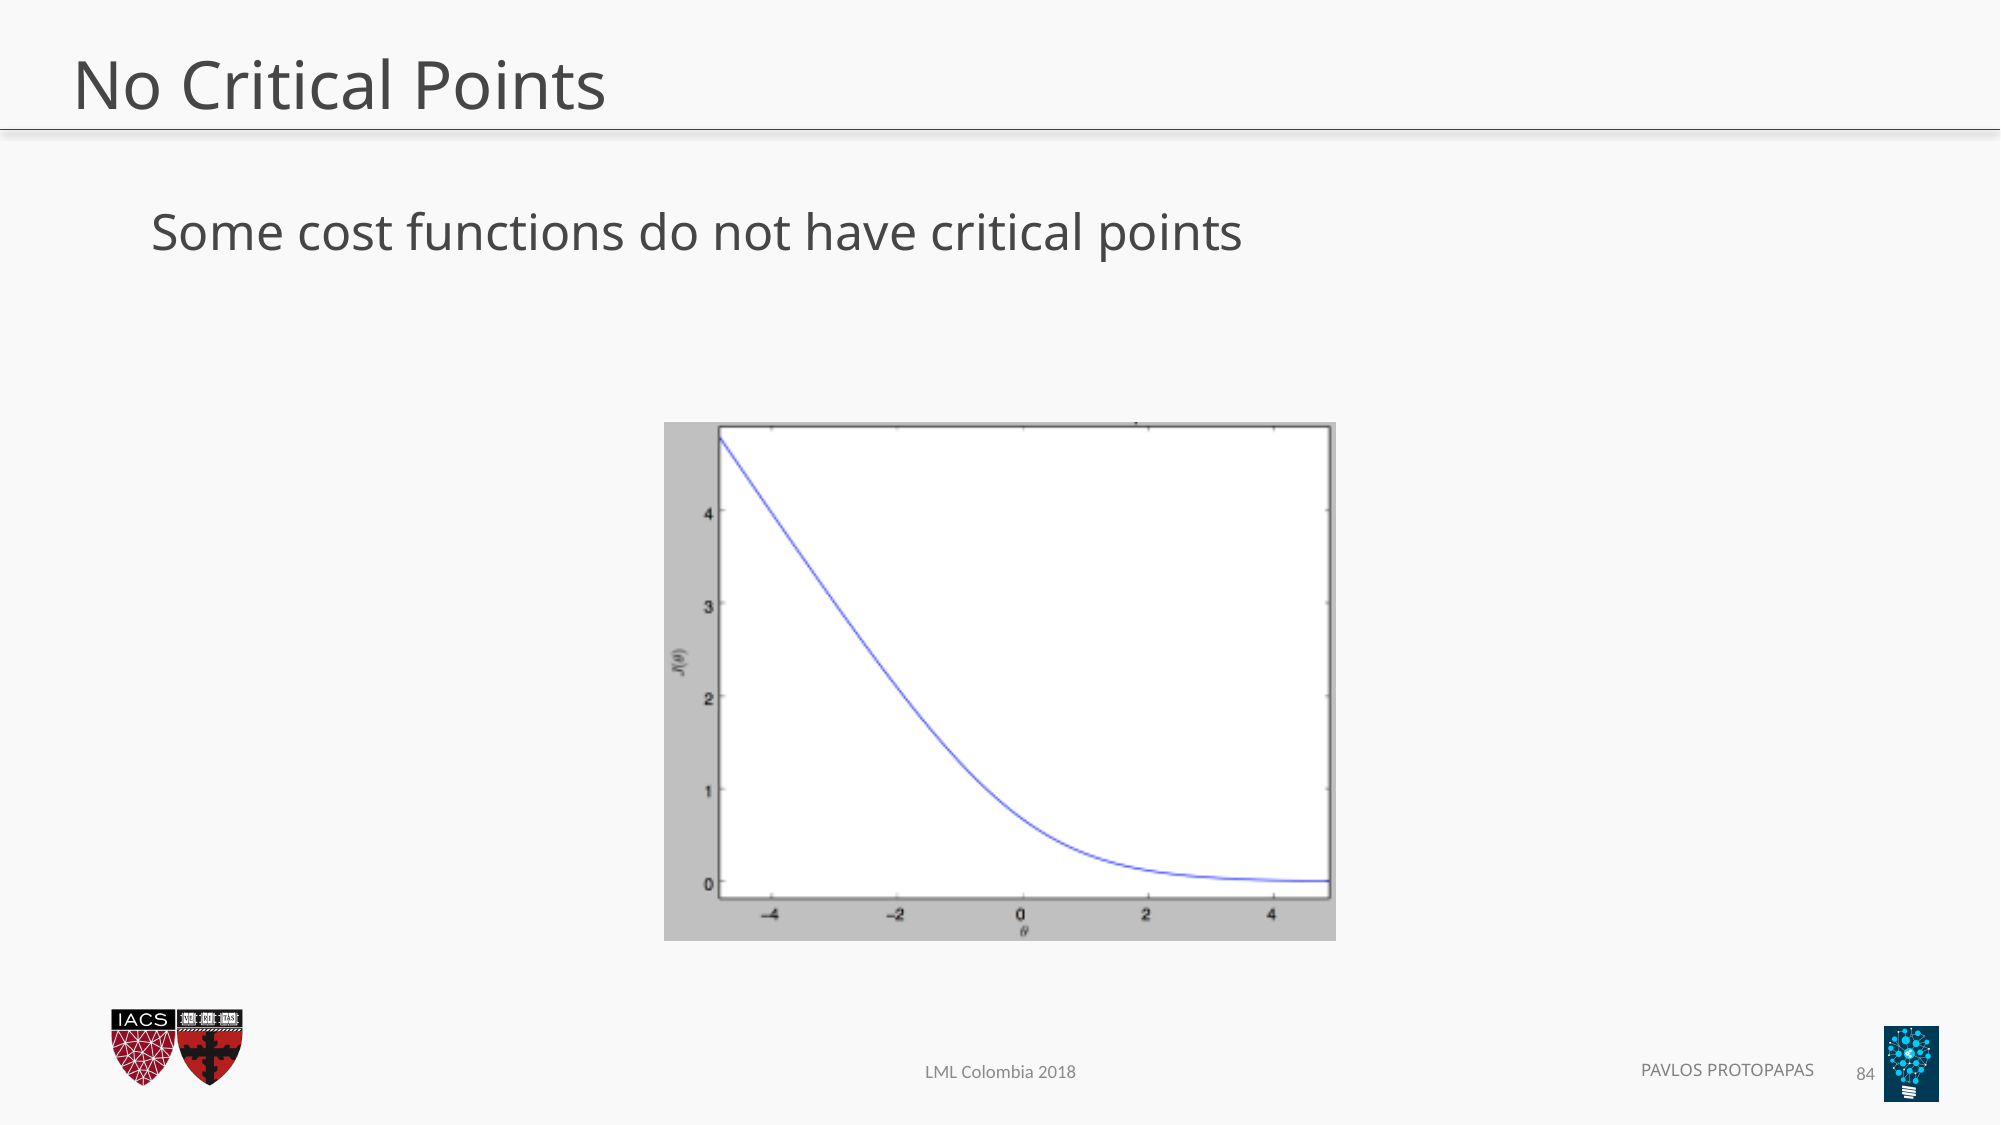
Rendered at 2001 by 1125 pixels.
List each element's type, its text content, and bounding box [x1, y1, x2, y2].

title No Critical Points [57, 35, 1943, 162]
picture [664, 421, 1336, 941]
list Some cost functions do not have critical points [136, 193, 1831, 540]
picture [1905, 1049, 1913, 1058]
picture [109, 1009, 243, 1086]
picture [1903, 1086, 1915, 1098]
